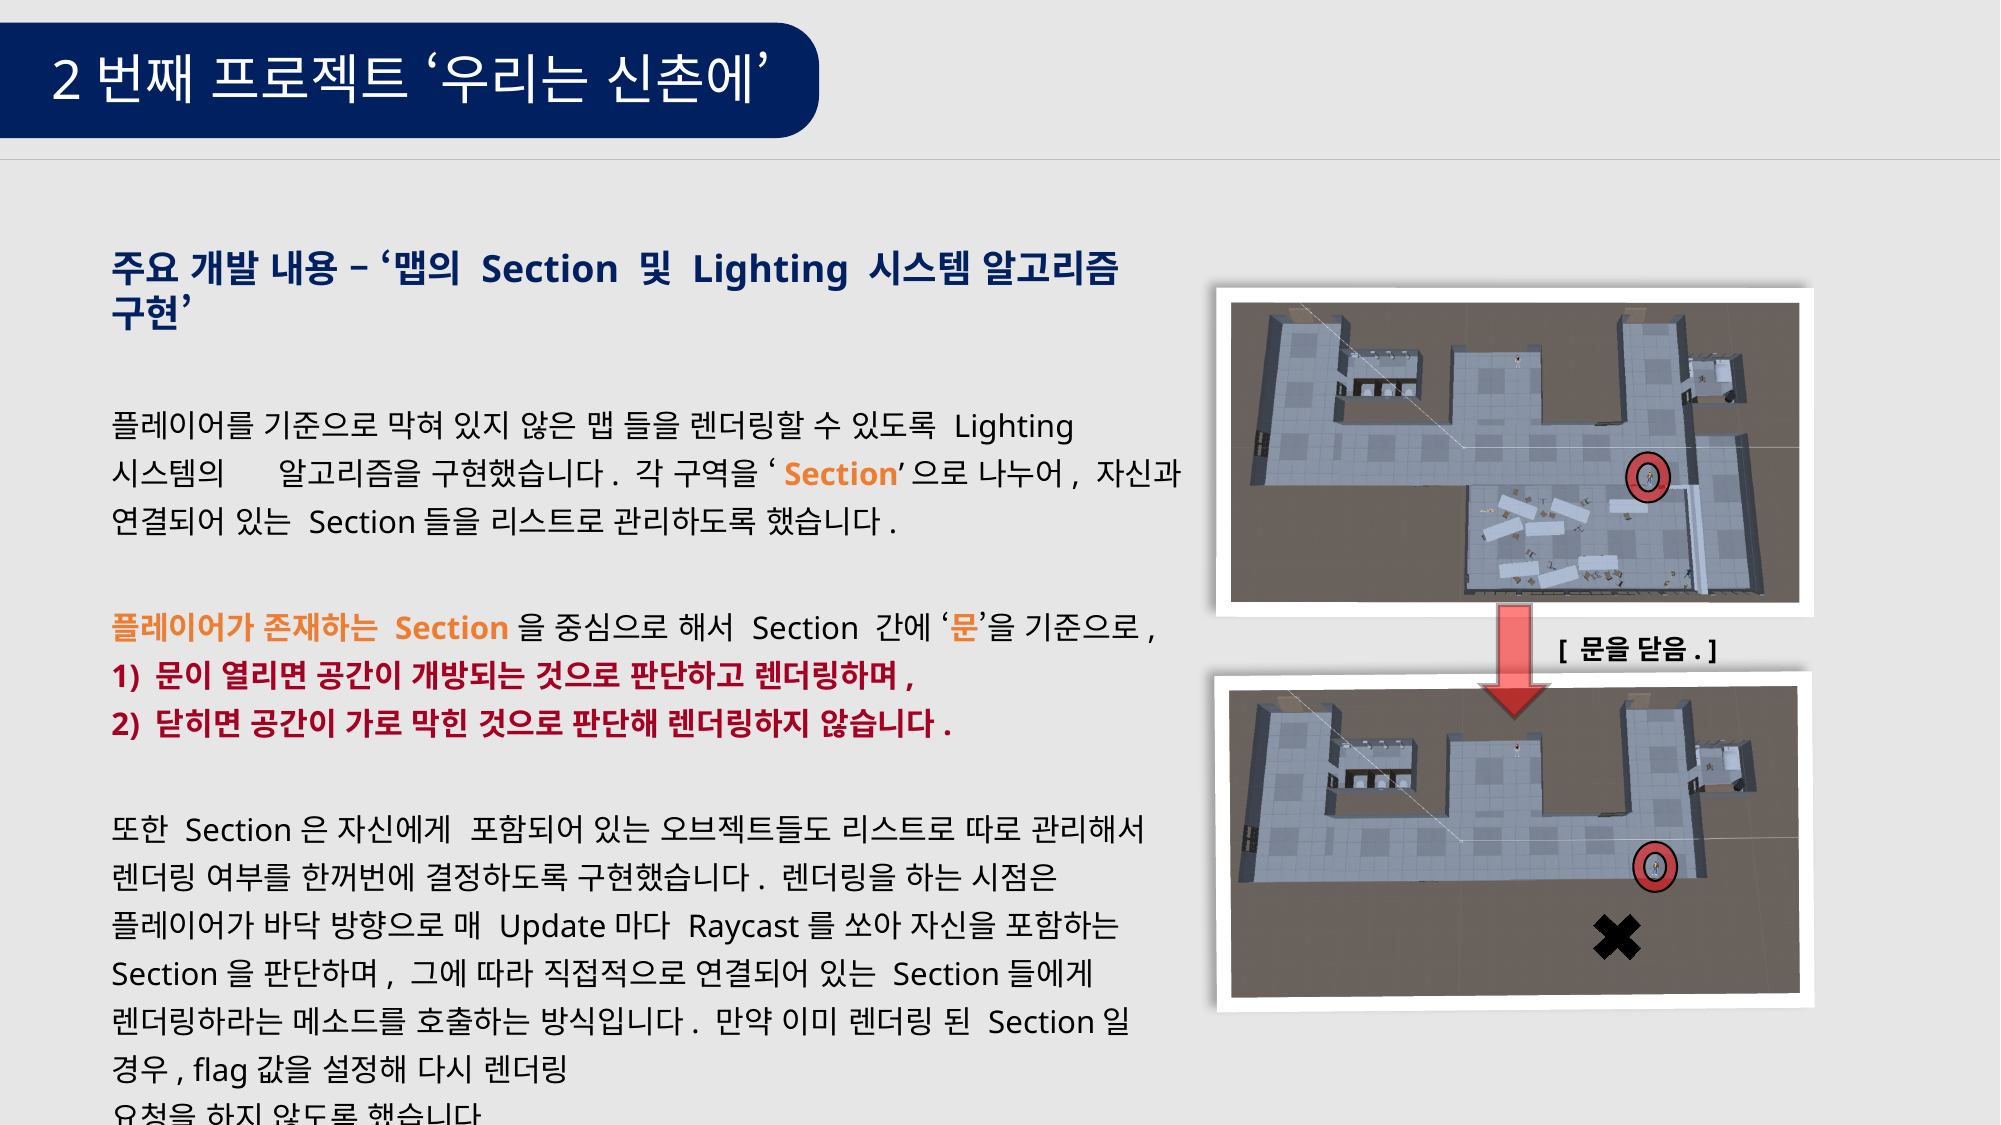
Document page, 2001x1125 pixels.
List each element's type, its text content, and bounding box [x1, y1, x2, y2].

text_box [0, 119, 814, 140]
text_box 2번째 프로젝트 ‘우리는 신촌에’ [0, 11, 873, 119]
text_box 주요 개발 내용 – ‘맵의 Section 및 Lighting 시스템 알고리즘 구현’ 플레이어를 기준으로 막혀 있지 않은 맵 들을 렌더링할 수 있도록 Lighting 시스템의 알고리즘을 구현했습니다. 각 구역을 ‘Section’으로 나누어, 자신과 연결되어 있는 Section들을 리스트로 관리하도록 했습니다. 플레이어가 존재하는 Section을 중심으로 해서 Section 간에 ‘문’을 기준으로, 1) 문이 열리면 공간이 개방되는 것으로 판단하고 렌더링하며, 2) 닫히면 공간이 가로 막힌 것으로 판단해 렌더링하지 않습니다. 또한 Section은 자신에게 포함되어 있는 오브젝트들도 리스트로 따로 관리해서 렌더링 여부를 한꺼번에 결정하도록 구현했습니다. 렌더링을 하는 시점은 플레이어가 바닥 방향으로 매 Update마다 Raycast를 쏘아 자신을 포함하는 Section을 판단하며, 그에 따라 직접적으로 연결되어 있는 Section들에게 렌더링하라는 메소드를 호출하는 방식입니다. 만약 이미 렌더링 된 Section일 경우, flag값을 설정해 다시 렌더링 요청을 하지 않도록 했습니다. [96, 238, 1200, 1125]
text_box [1230, 302, 1800, 996]
